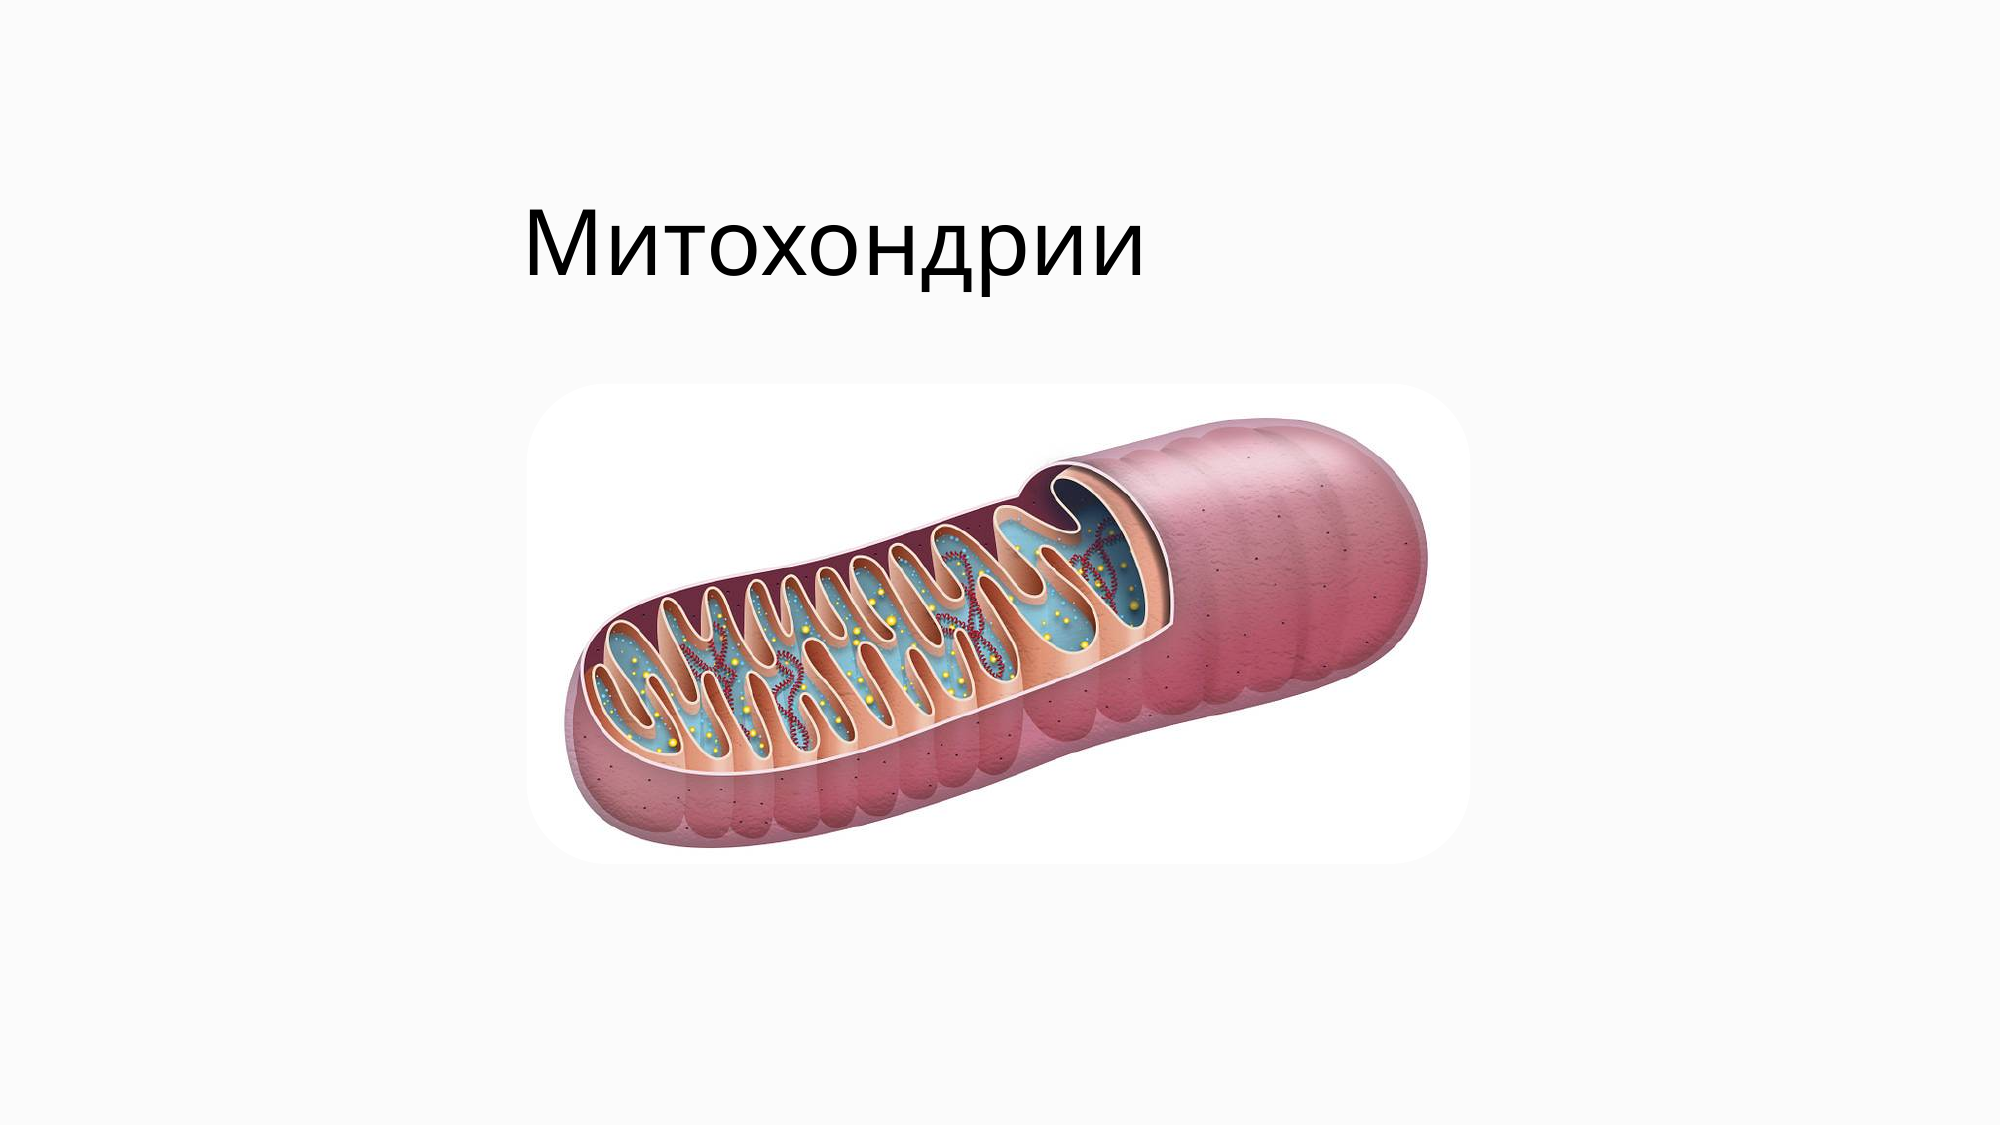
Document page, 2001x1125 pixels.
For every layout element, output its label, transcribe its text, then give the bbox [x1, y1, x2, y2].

picture [526, 383, 1471, 864]
title Митохондрии [521, 184, 1395, 405]
